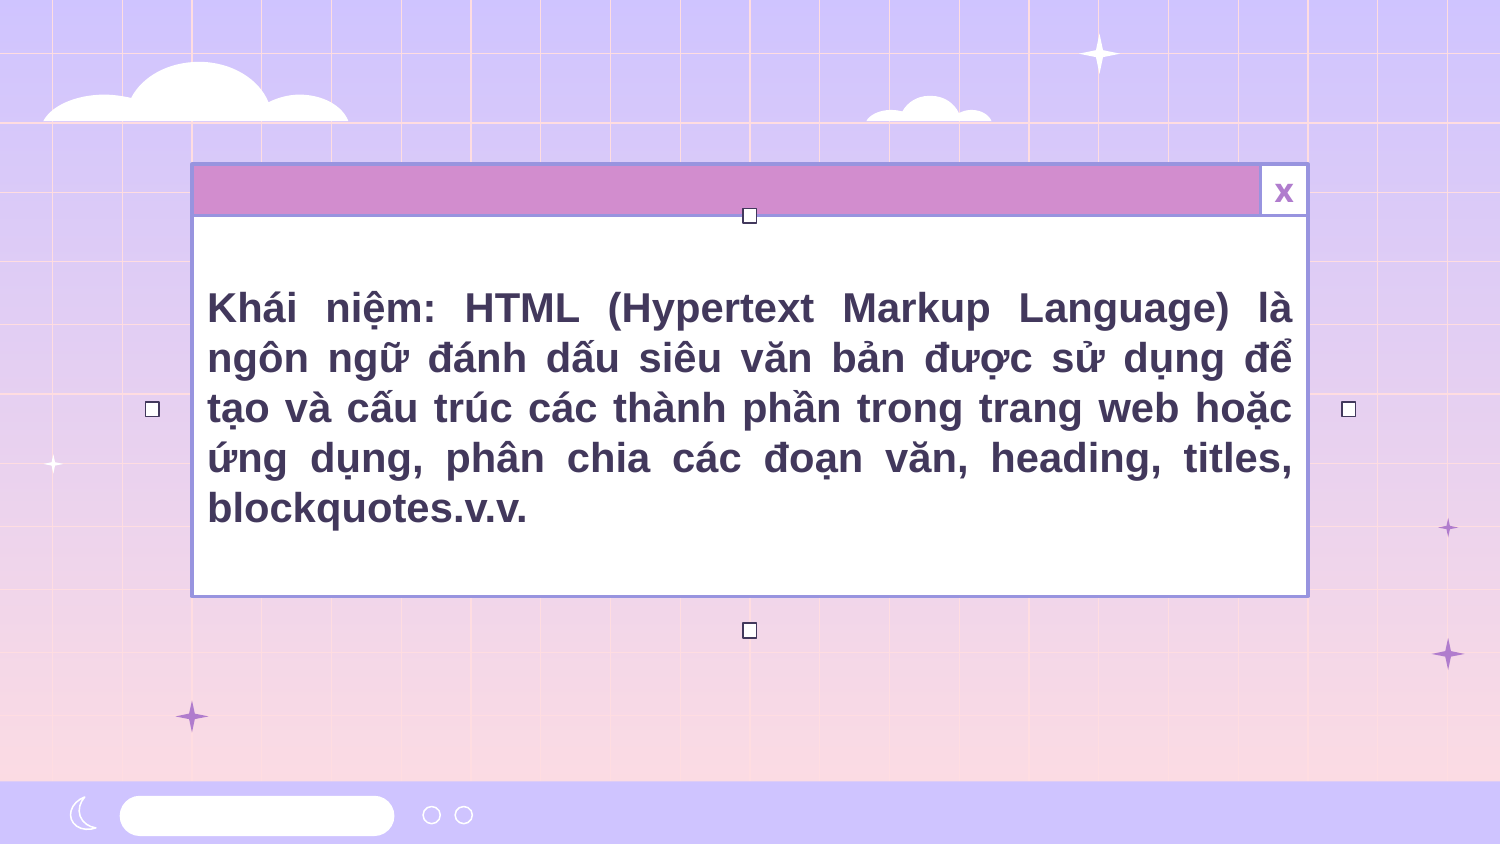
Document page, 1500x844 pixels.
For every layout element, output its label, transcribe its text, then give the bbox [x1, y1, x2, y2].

text_box [1078, 33, 1121, 74]
text_box [866, 95, 992, 122]
text_box [1341, 402, 1356, 417]
title Khái niệm: HTML (Hypertext Markup Language) là ngôn ngữ đánh dấu siêu văn bản được sử dụng để tạo và cấu trúc các thành phần trong trang web hoặc ứng dụng, phân chia các đoạn văn, heading, titles, blockquotes.v.v. [190, 214, 1310, 598]
text_box [1431, 637, 1465, 671]
text_box x [1253, 159, 1316, 218]
text_box [1438, 517, 1459, 538]
text_box [743, 208, 757, 224]
text_box [145, 402, 159, 417]
text_box [743, 623, 757, 638]
text_box [43, 454, 64, 474]
text_box [43, 61, 349, 122]
text_box [175, 700, 209, 733]
text_box [191, 163, 1253, 216]
